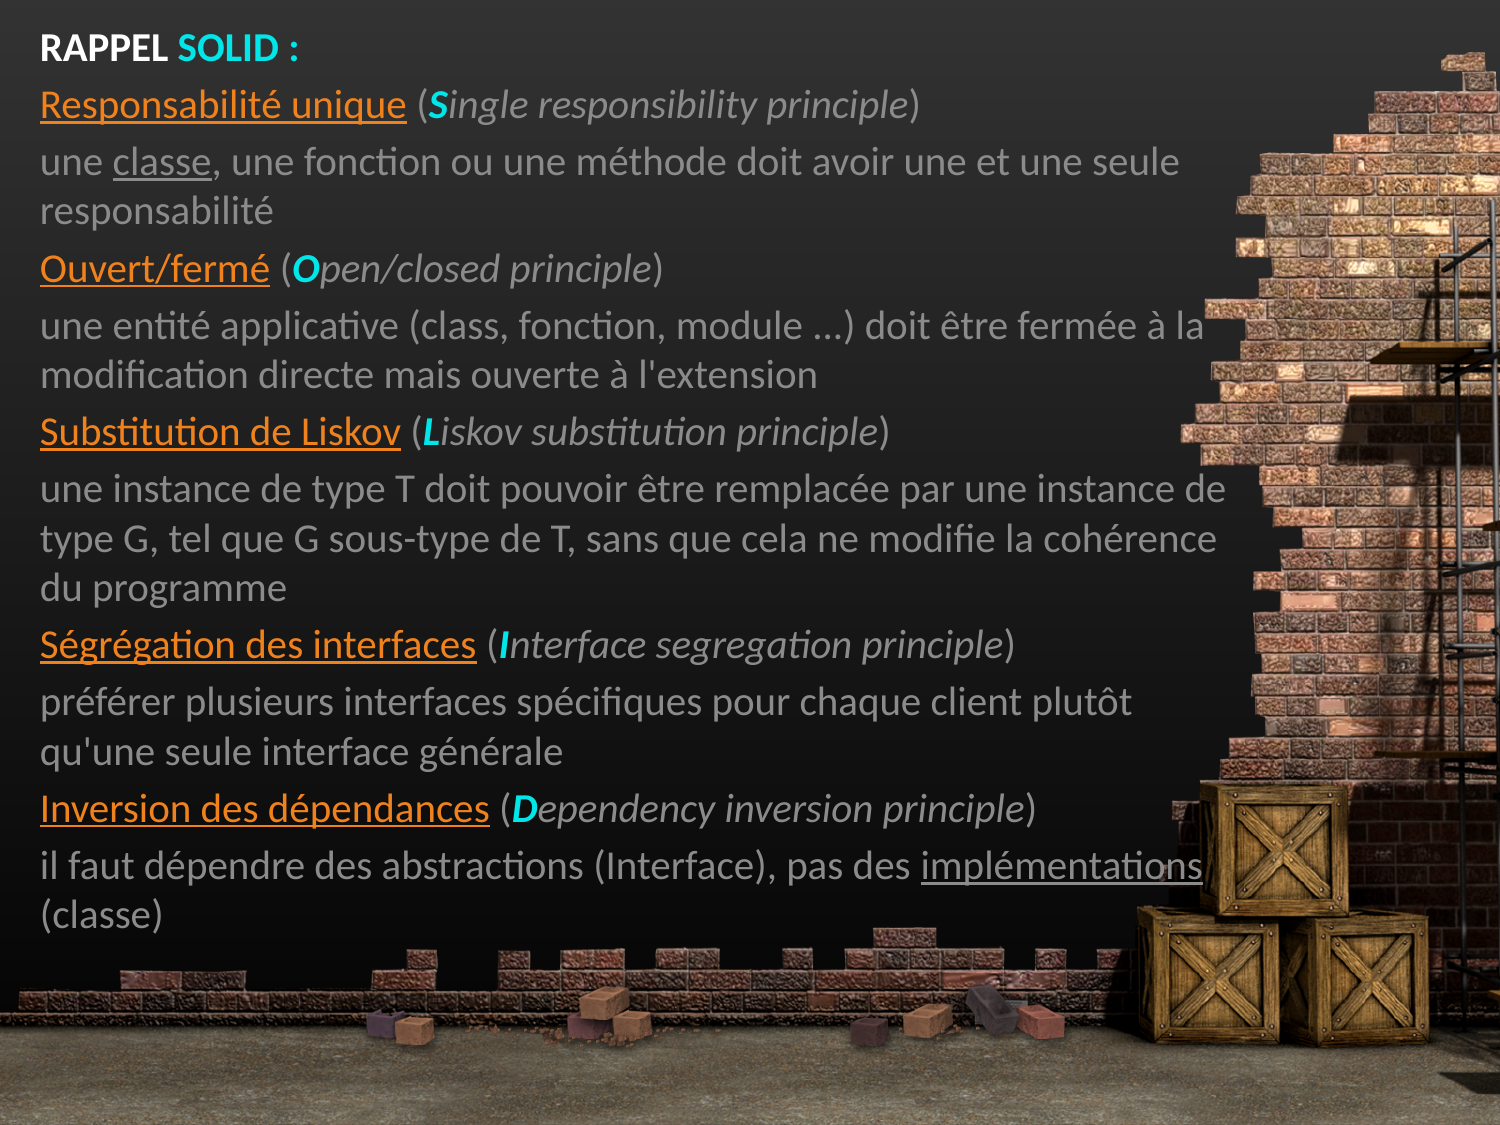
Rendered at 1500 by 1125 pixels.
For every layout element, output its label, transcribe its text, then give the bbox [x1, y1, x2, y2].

picture [0, 0, 1500, 1125]
subtitle RAPPEL SOLID : Responsabilité unique (Single responsibility principle) une classe, une fonction ou une méthode doit avoir une et une seule responsabilité Ouvert/fermé (Open/closed principle) une entité applicative (class, fonction, module ...) doit être fermée à la modification directe mais ouverte à l'extension Substitution de Liskov (Liskov substitution principle) une instance de type T doit pouvoir être remplacée par une instance de type G, tel que G sous-type de T, sans que cela ne modifie la cohérence du programme Ségrégation des interfaces (Interface segregation principle) préférer plusieurs interfaces spécifiques pour chaque client plutôt qu'une seule interface générale Inversion des dépendances (Dependency inversion principle) il faut dépendre des abstractions (Interface), pas des implémentations (classe) [24, 12, 1263, 950]
